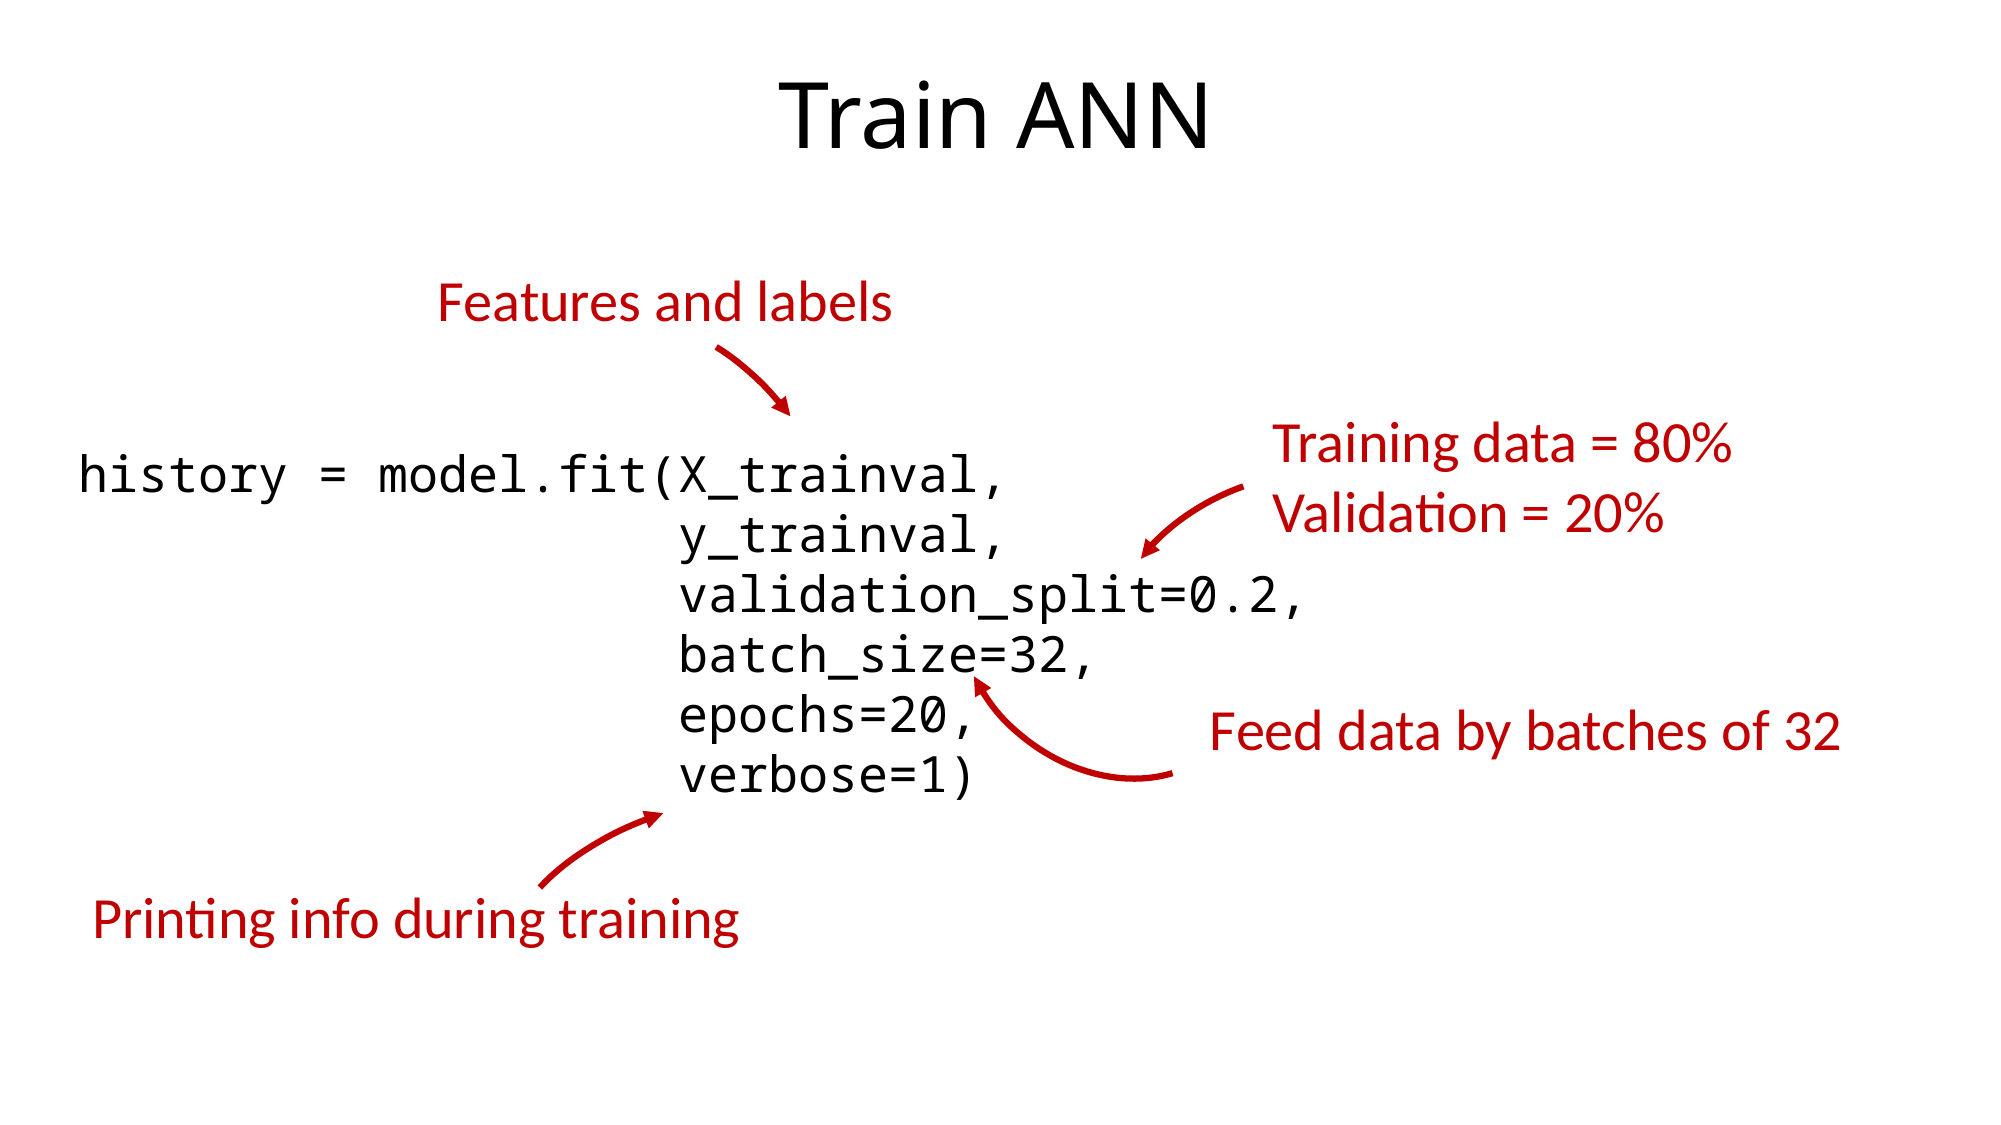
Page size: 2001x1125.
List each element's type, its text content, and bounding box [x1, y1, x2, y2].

text_box history = model.fit(X_trainval, y_trainval, validation_split=0.2, batch_size=32, epochs=20, verbose=1) [63, 434, 2000, 810]
text_box [715, 346, 791, 471]
text_box Features and labels [423, 255, 1577, 411]
title Train ANN [134, 9, 1860, 228]
text_box Printing info during training [77, 872, 800, 1028]
text_box [539, 811, 714, 910]
text_box [1140, 485, 1244, 559]
text_box [973, 640, 1173, 780]
text_box Feed data by batches of 32 [1195, 684, 1898, 840]
text_box Training data = 80% Validation = 20% [1258, 396, 1961, 622]
